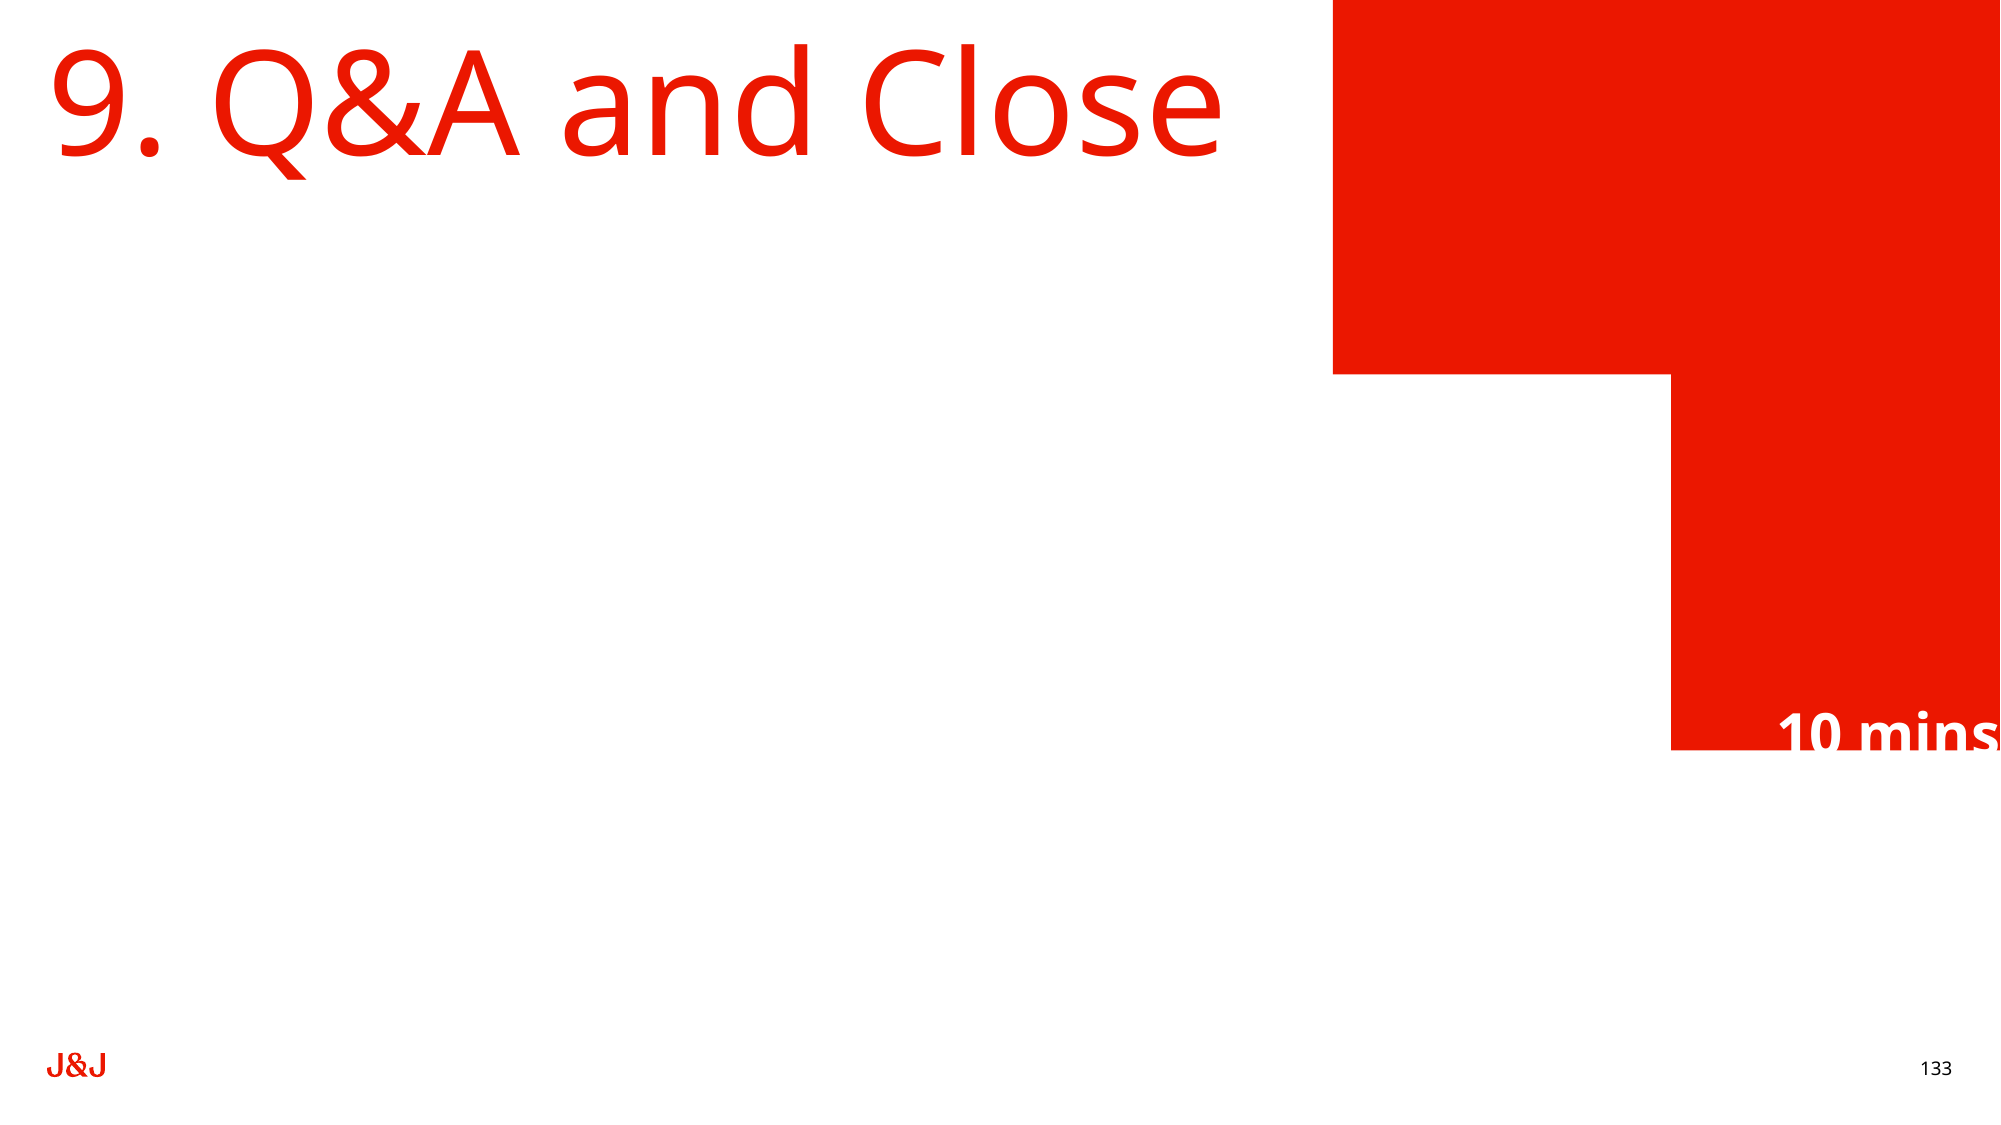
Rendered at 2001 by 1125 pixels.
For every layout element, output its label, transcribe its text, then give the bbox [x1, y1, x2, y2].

slide_number 133 [1899, 1055, 1953, 1081]
text_box 10 mins [1673, 697, 2000, 768]
title 9. Q&A and Close [47, 43, 1310, 191]
